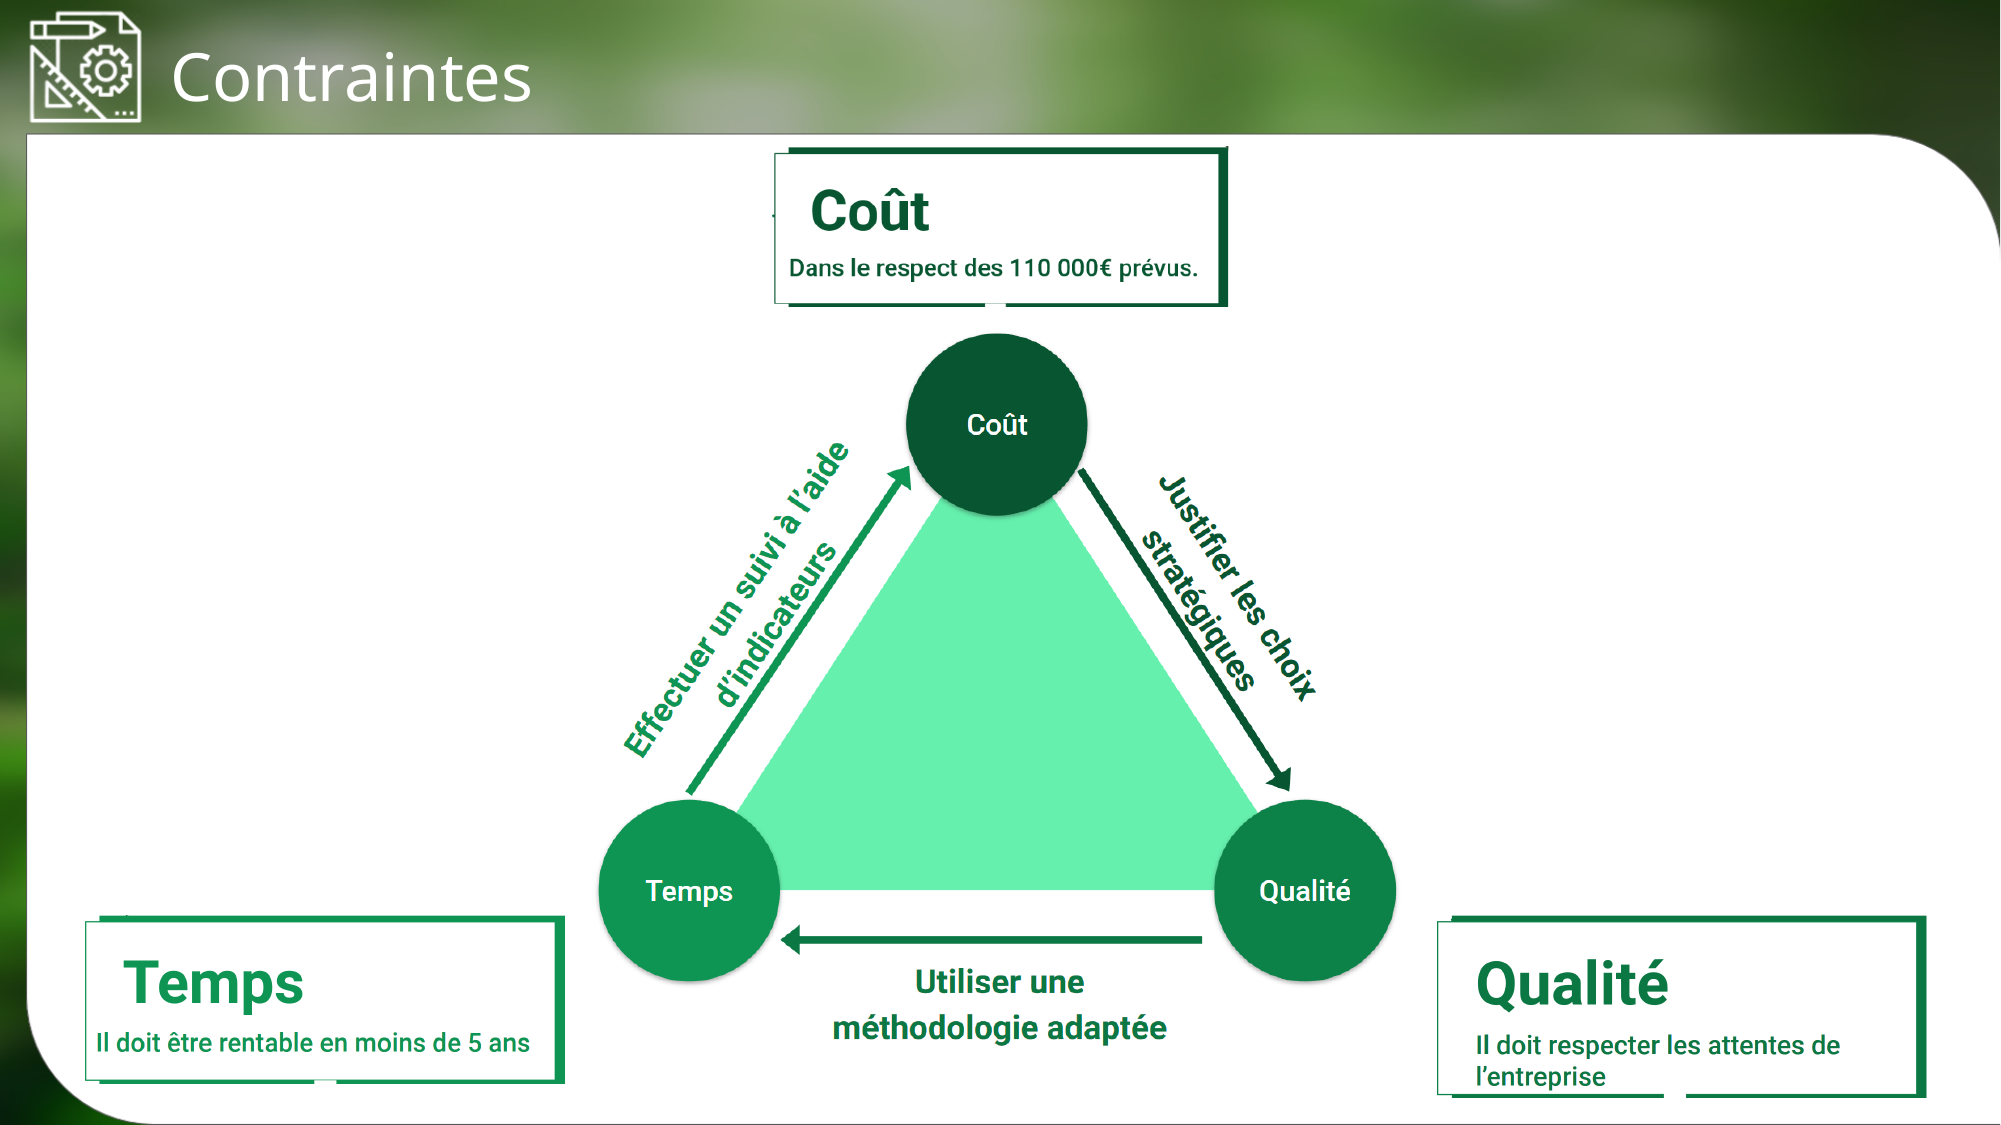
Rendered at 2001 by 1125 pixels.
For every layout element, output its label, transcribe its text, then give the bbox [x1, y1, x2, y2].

picture [0, 0, 2001, 1125]
text_box Contraintes [155, 27, 1926, 123]
